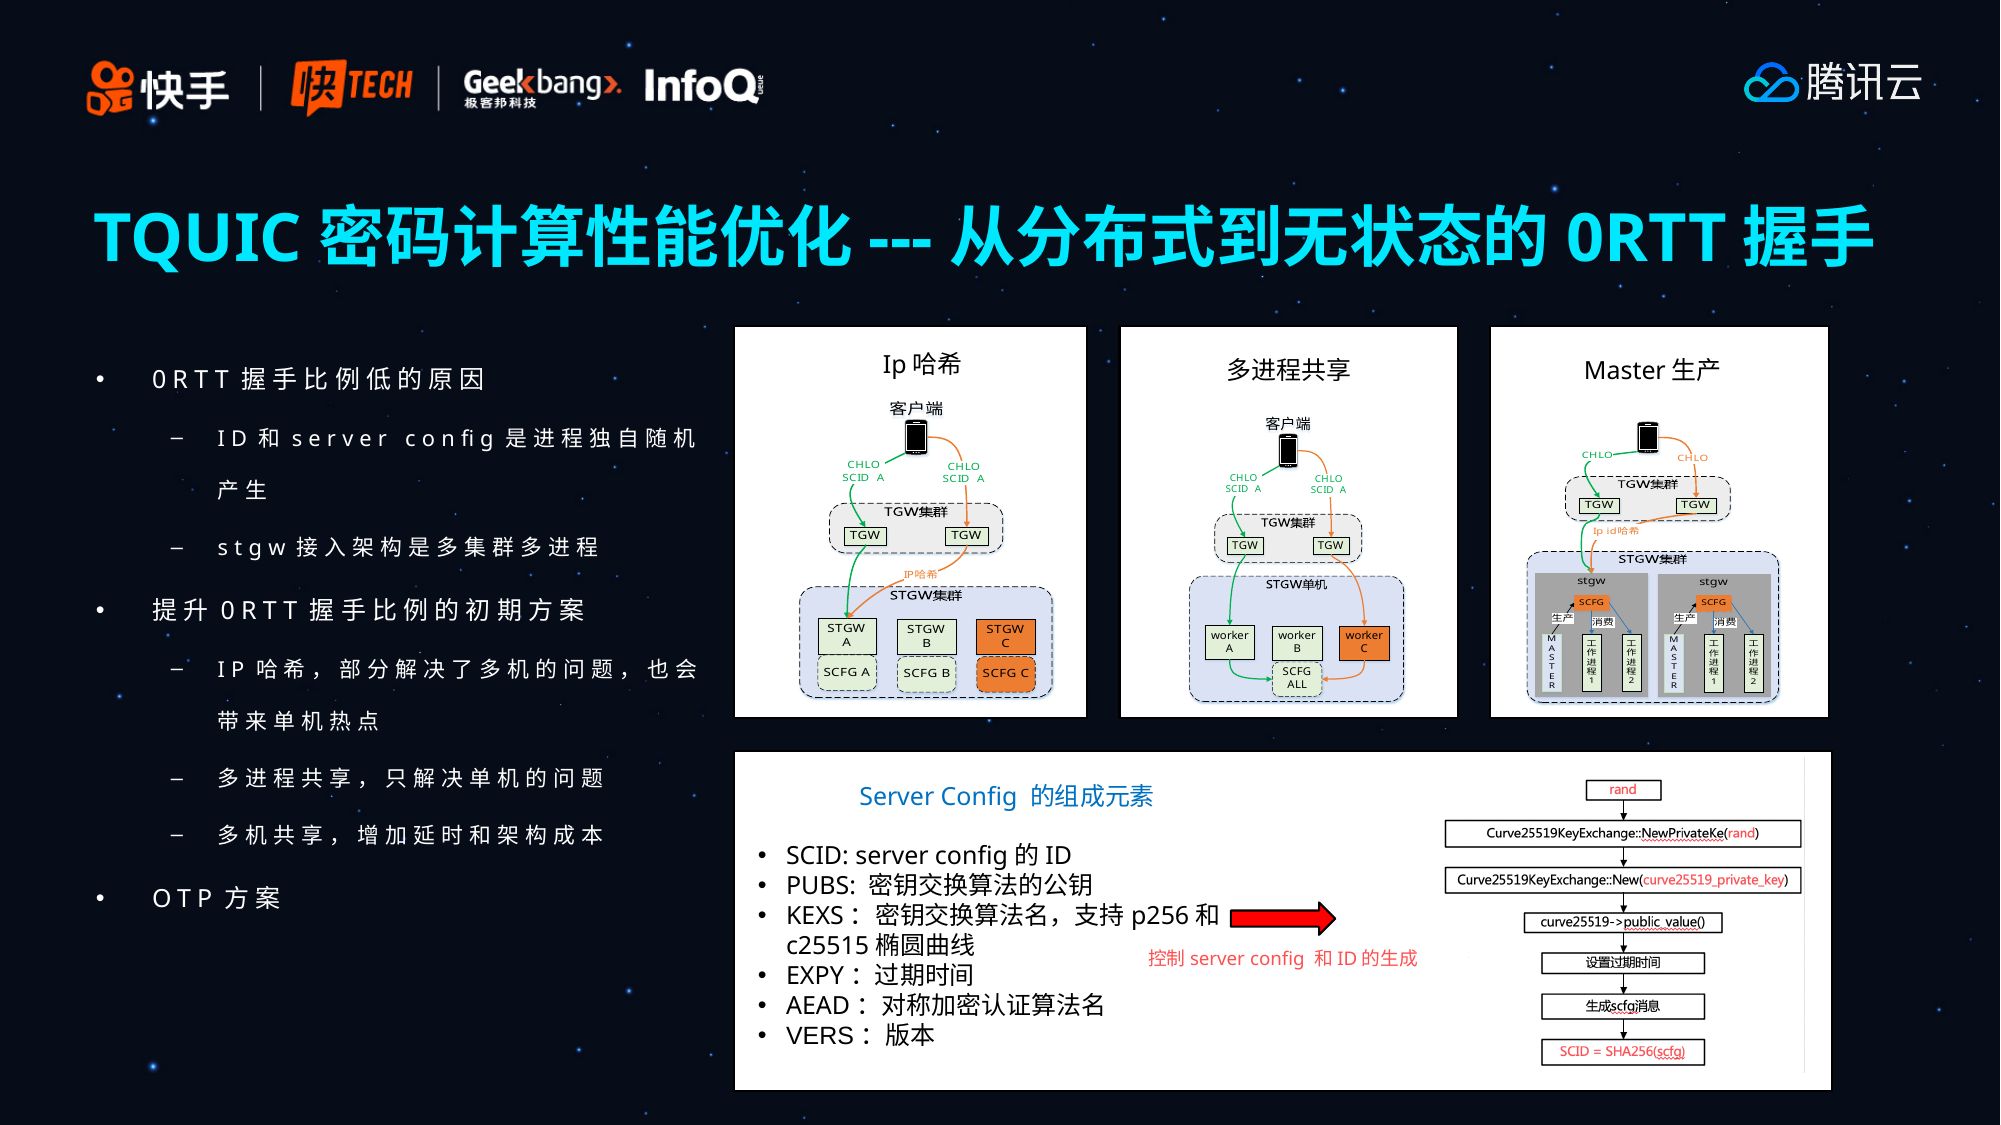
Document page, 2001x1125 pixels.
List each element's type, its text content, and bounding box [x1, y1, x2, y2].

text_box 控制server config 和ID的生成 [1133, 939, 1433, 977]
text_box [1184, 346, 1409, 709]
text_box [733, 326, 1088, 718]
picture [0, 0, 2000, 1125]
text_box [1230, 901, 1336, 936]
text_box [733, 751, 1833, 1092]
text_box [1489, 326, 1830, 718]
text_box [1521, 346, 1784, 709]
list 0RTT握手比例低的原因 ID和server config是进程独自随机产生 stgw接入架构是多集群多进程 提升0RTT握手比例的初期方案 IP哈希，部分解决了多机的问题，也会带来单机热点 多进程共享，只解决单机的问题 多机共享，增加延时和架构成本 OTP方案 [80, 326, 722, 979]
title TQUIC密码计算性能优化---从分布式到无状态的0RTT握手 [78, 187, 1941, 298]
text_box Server Config 的组成元素 SCID: server config的ID PUBS: 密钥交换算法的公钥 KEXS：密钥交换算法名，支持p256和c25515椭圆曲线 EXPY：过期时间 AEAD：对称加密认证算法名 VERS：版本 [743, 772, 1272, 1087]
text_box [1119, 326, 1459, 718]
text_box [794, 340, 1058, 705]
